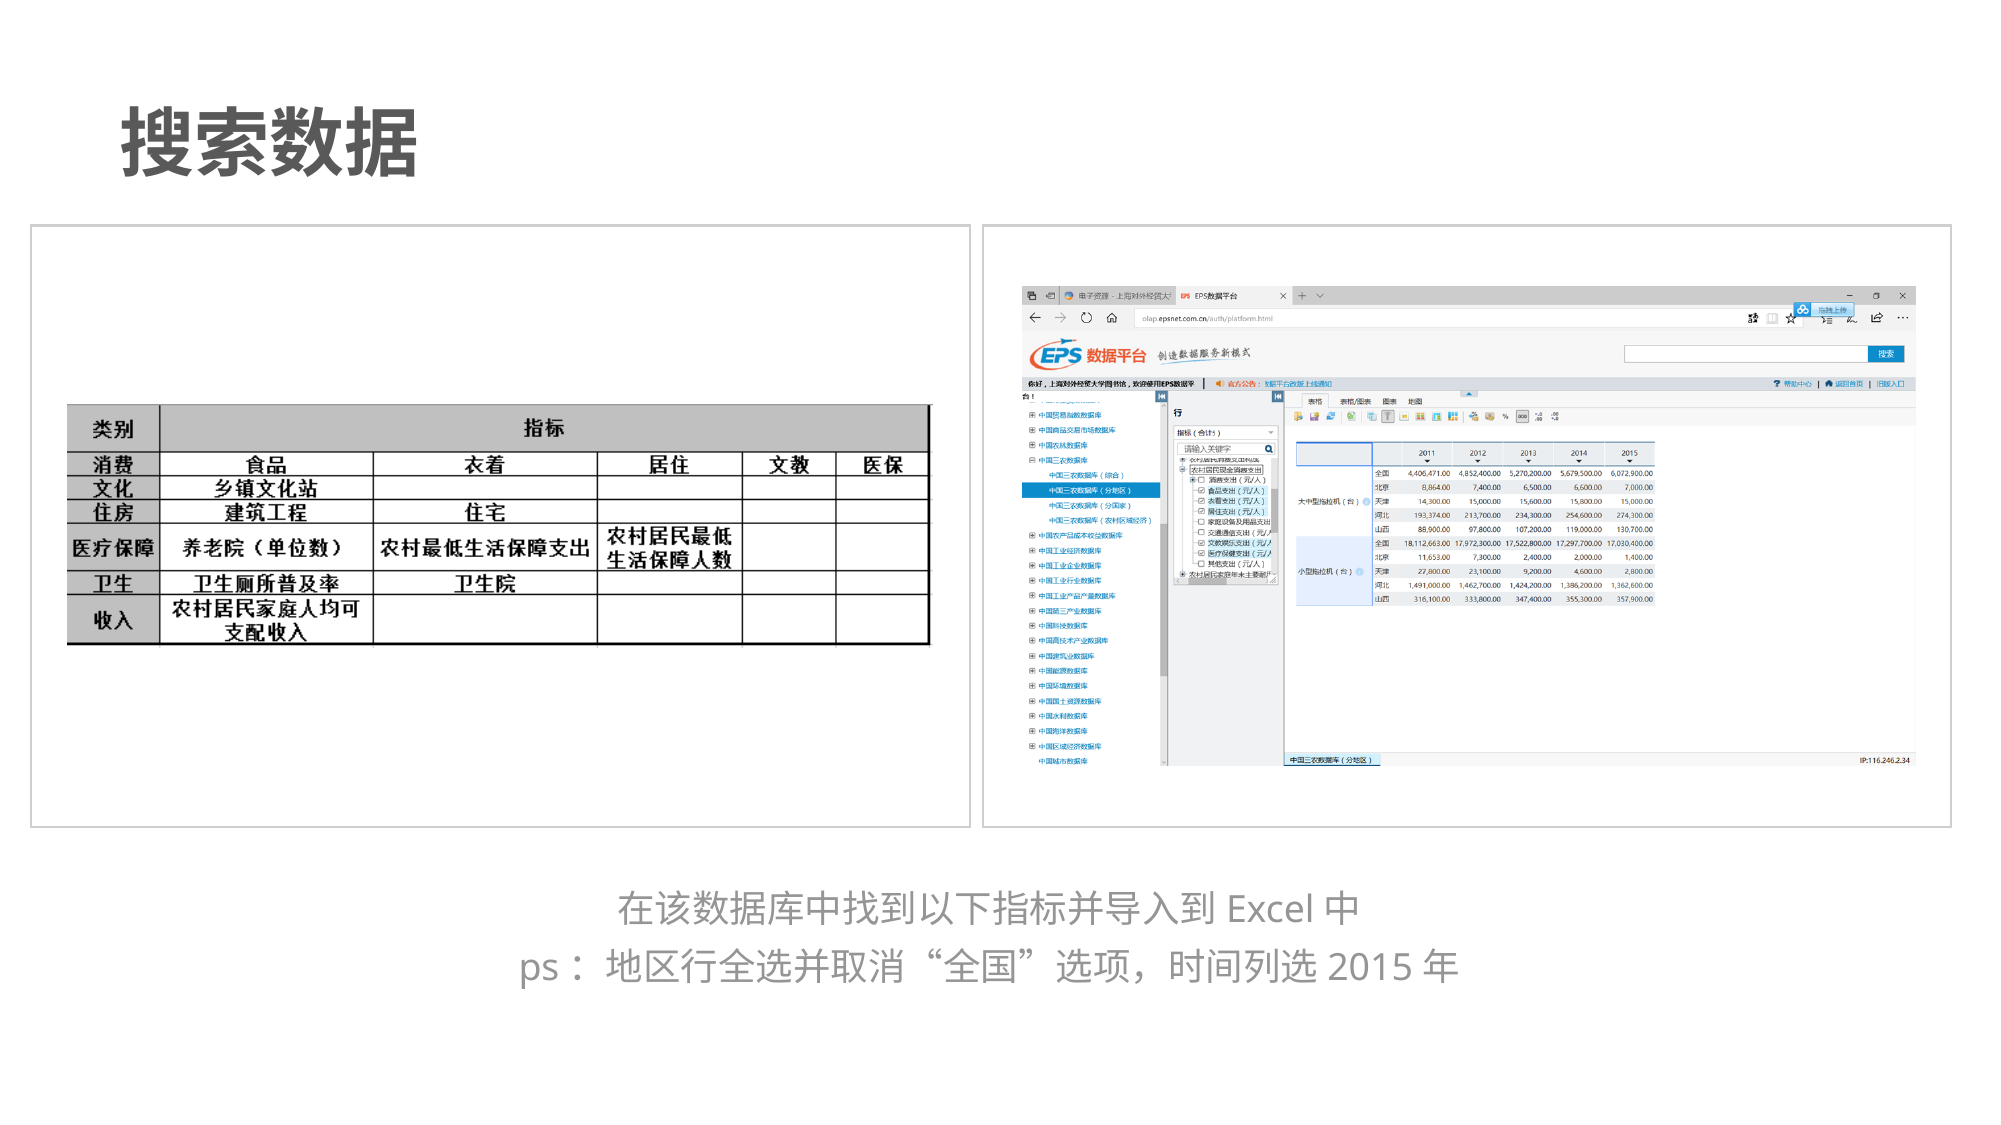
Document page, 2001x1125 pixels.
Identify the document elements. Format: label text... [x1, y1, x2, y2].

picture [67, 404, 933, 648]
text_box 搜索数据 [111, 46, 870, 190]
text_box [30, 224, 971, 828]
picture [1113, 488, 1125, 493]
text_box [982, 224, 1952, 828]
picture [1050, 488, 1062, 493]
text_box 在该数据库中找到以下指标并导入到Excel中 ps：地区行全选并取消“全国”选项，时间列选2015年 [62, 867, 1916, 993]
picture [1076, 488, 1097, 493]
picture [1022, 286, 1916, 766]
